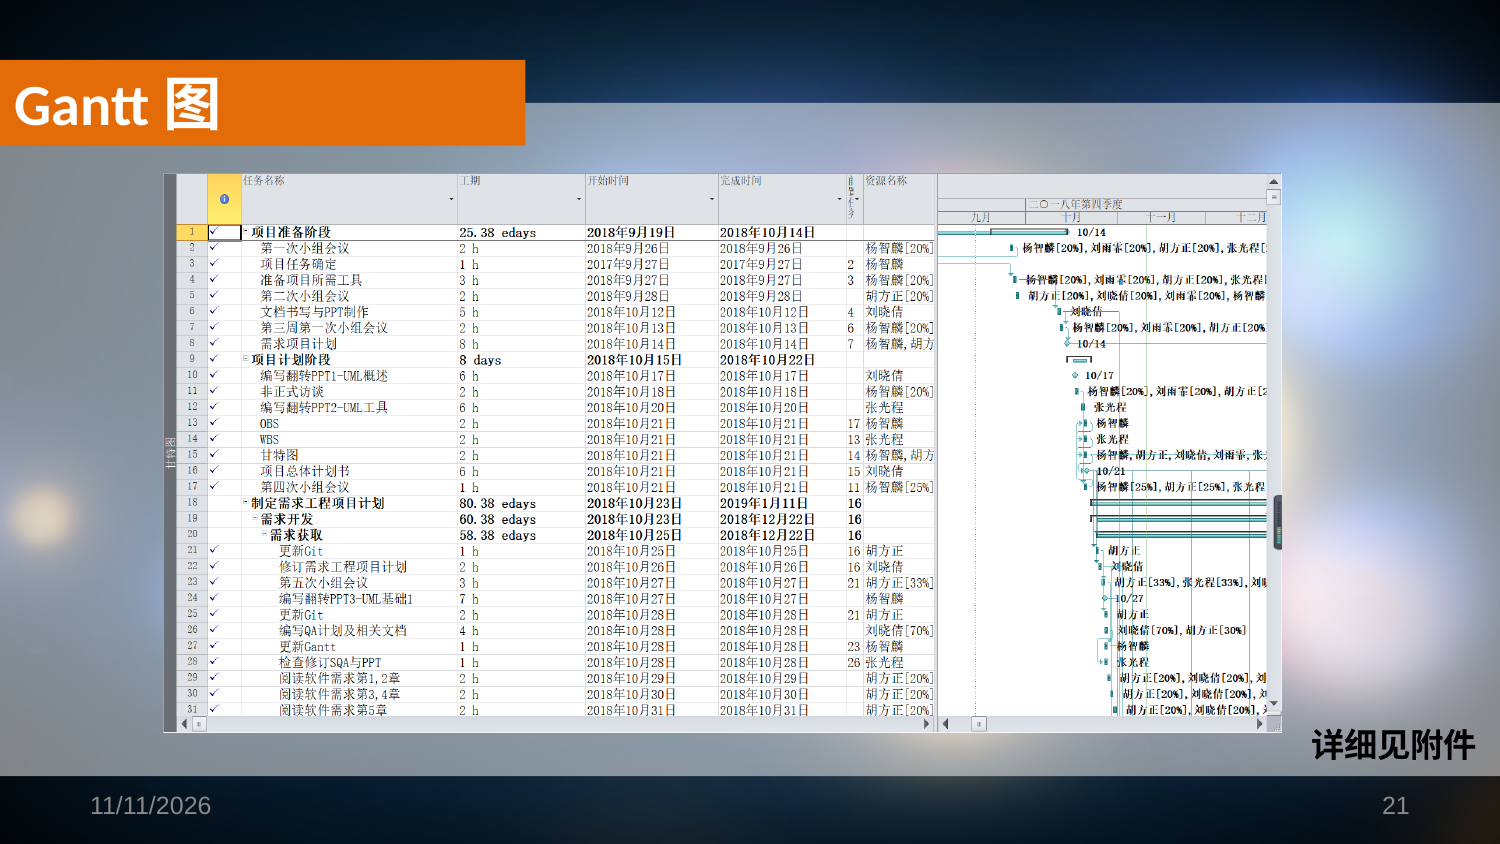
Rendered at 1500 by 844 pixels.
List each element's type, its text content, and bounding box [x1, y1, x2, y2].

text_box Gantt图 [0, 59, 526, 145]
slide_number 21 [1074, 781, 1426, 828]
picture [163, 173, 1282, 734]
picture [0, 0, 1500, 102]
text_box 详细见附件 [1296, 717, 1493, 772]
text_box [0, 102, 1500, 777]
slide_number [74, 781, 426, 828]
picture [0, 777, 1500, 844]
